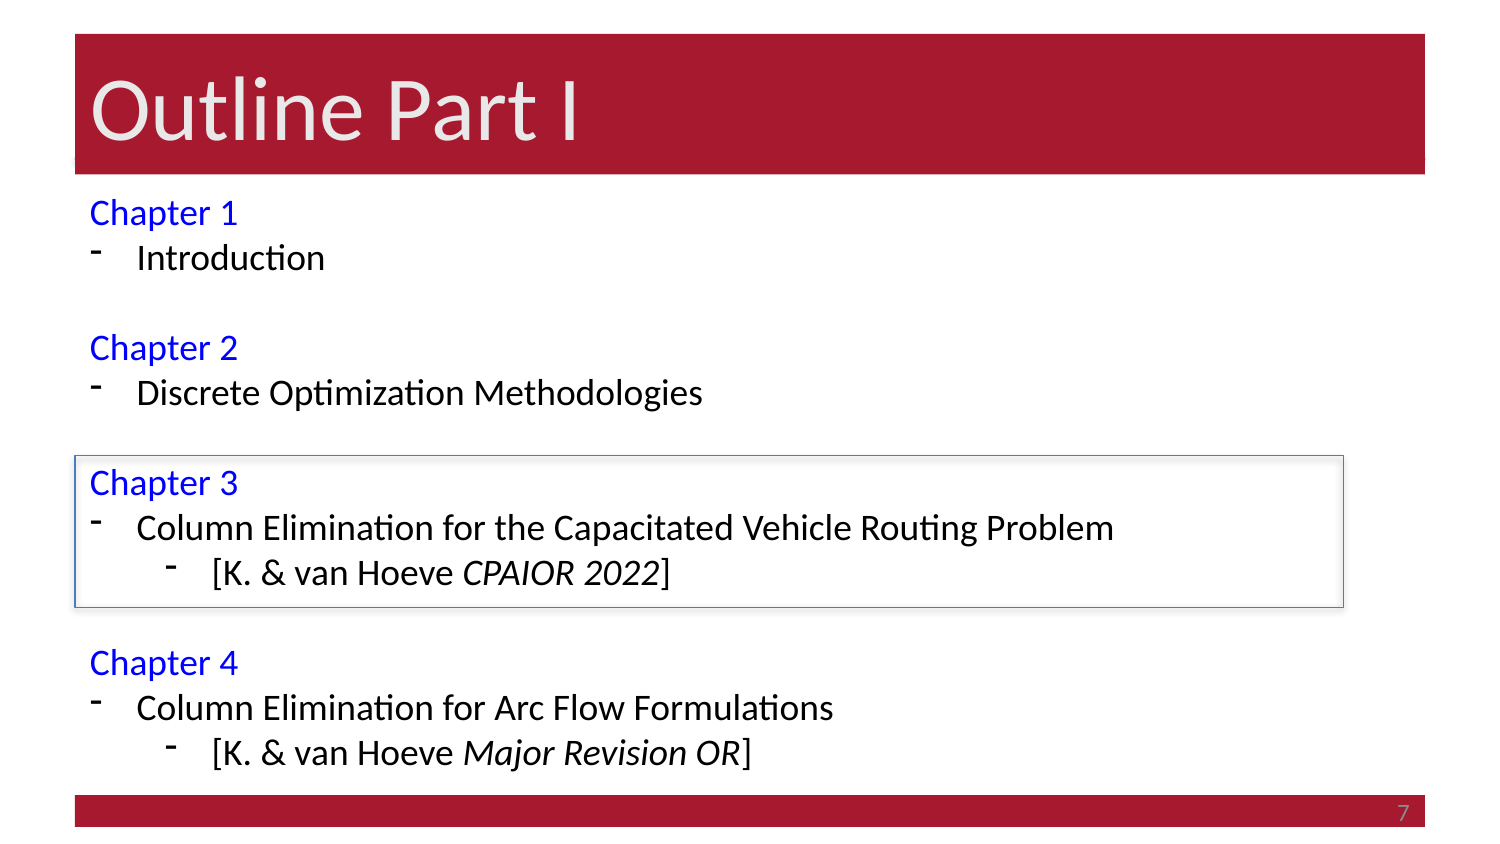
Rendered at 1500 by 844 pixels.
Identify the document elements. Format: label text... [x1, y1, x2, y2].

text_box [74, 455, 1344, 608]
text_box Chapter 1 Introduction Chapter 2 Discrete Optimization Methodologies Chapter 3 Column Elimination for the Capacitated Vehicle Routing Problem [K. & van Hoeve CPAIOR 2022] Chapter 4 Column Elimination for Arc Flow Formulations [K. & van Hoeve Major Revision OR] [74, 180, 1425, 826]
title Outline Part I [75, 33, 1425, 175]
